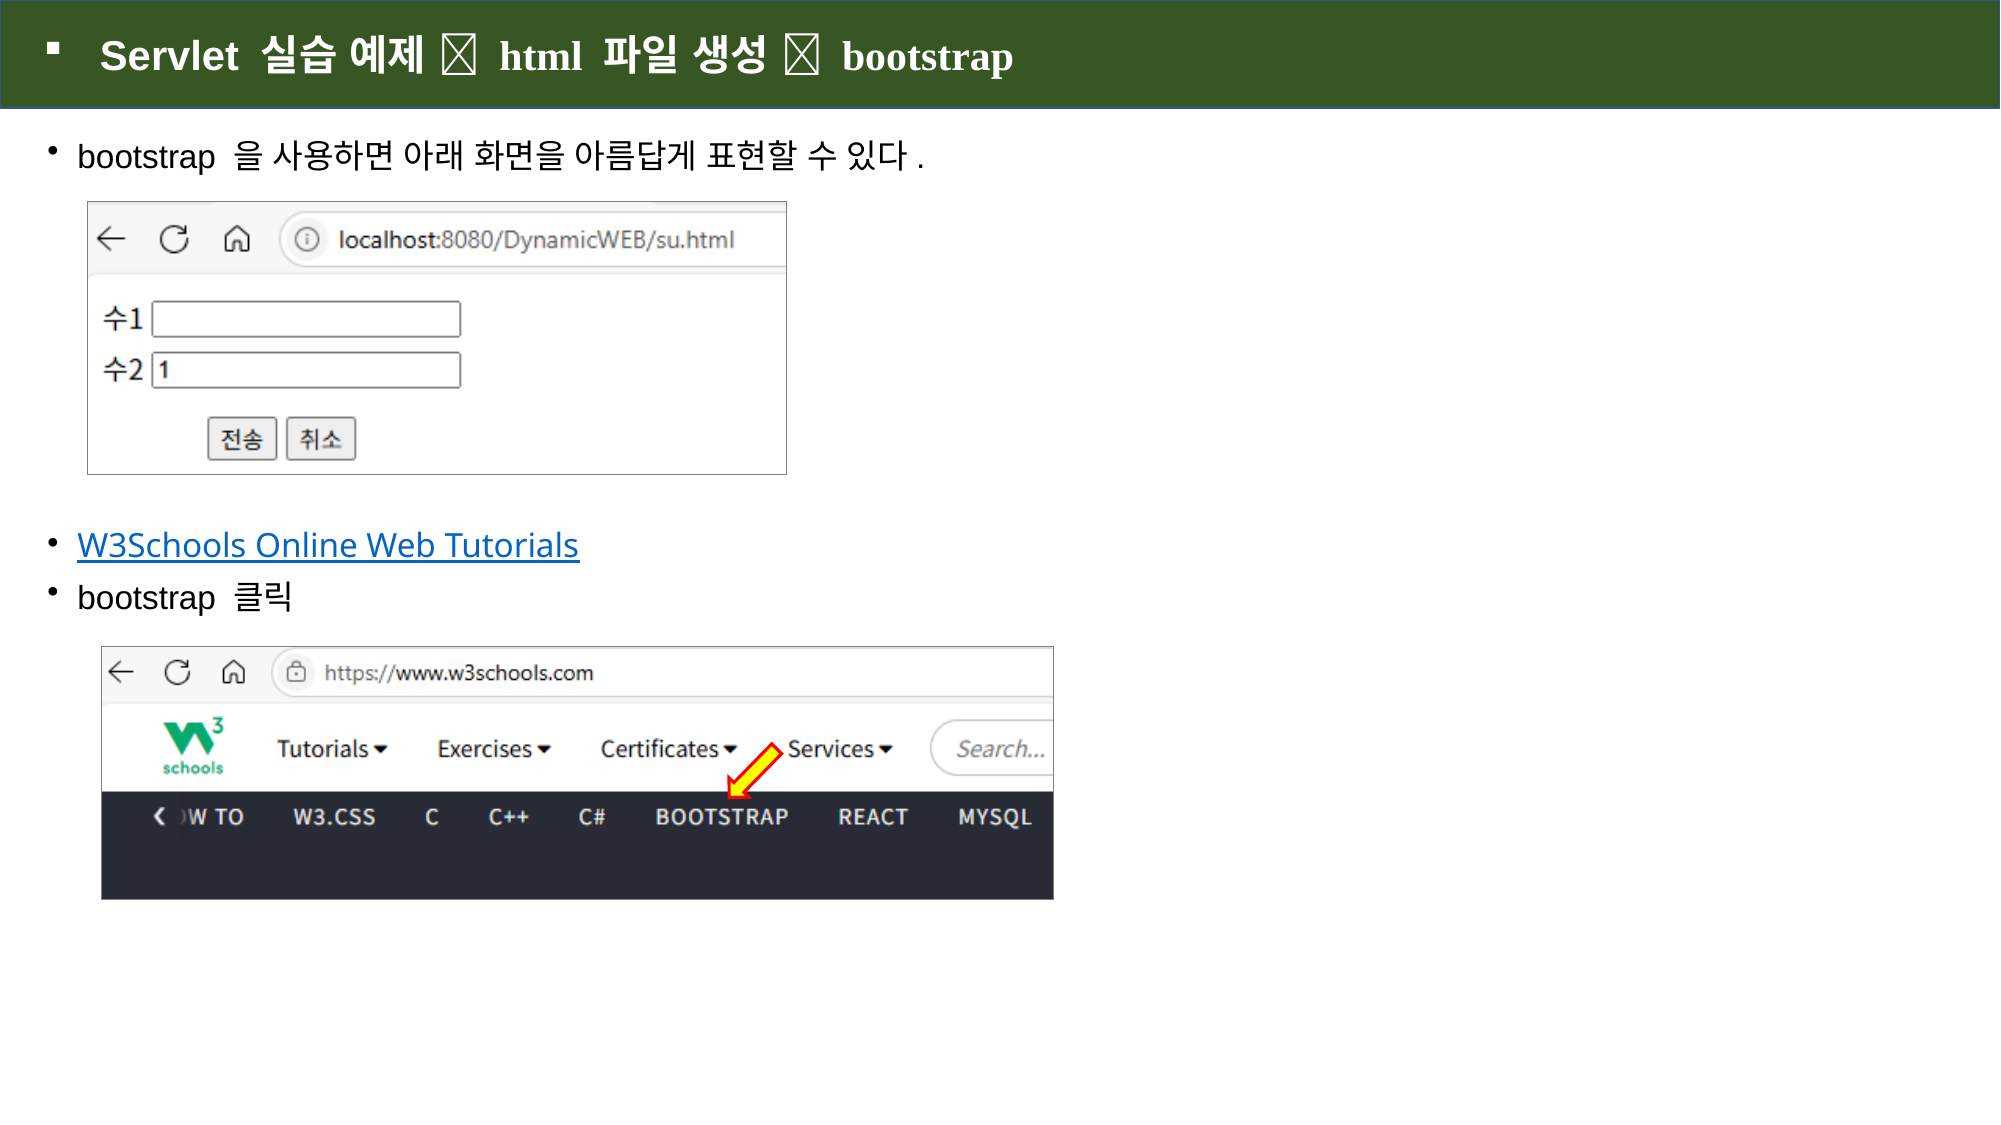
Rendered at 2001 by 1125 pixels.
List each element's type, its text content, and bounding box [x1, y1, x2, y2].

text_box Servlet 실습 예제  html 파일 생성  bootstrap [0, 0, 2000, 109]
text_box W3Schools Online Web Tutorials [32, 494, 1938, 548]
picture [86, 201, 787, 475]
picture [101, 646, 1054, 900]
text_box bootstrap 클릭 [32, 548, 1938, 624]
text_box bootstrap 을 사용하면 아래 화면을 아름답게 표현할 수 있다. [32, 107, 1938, 183]
